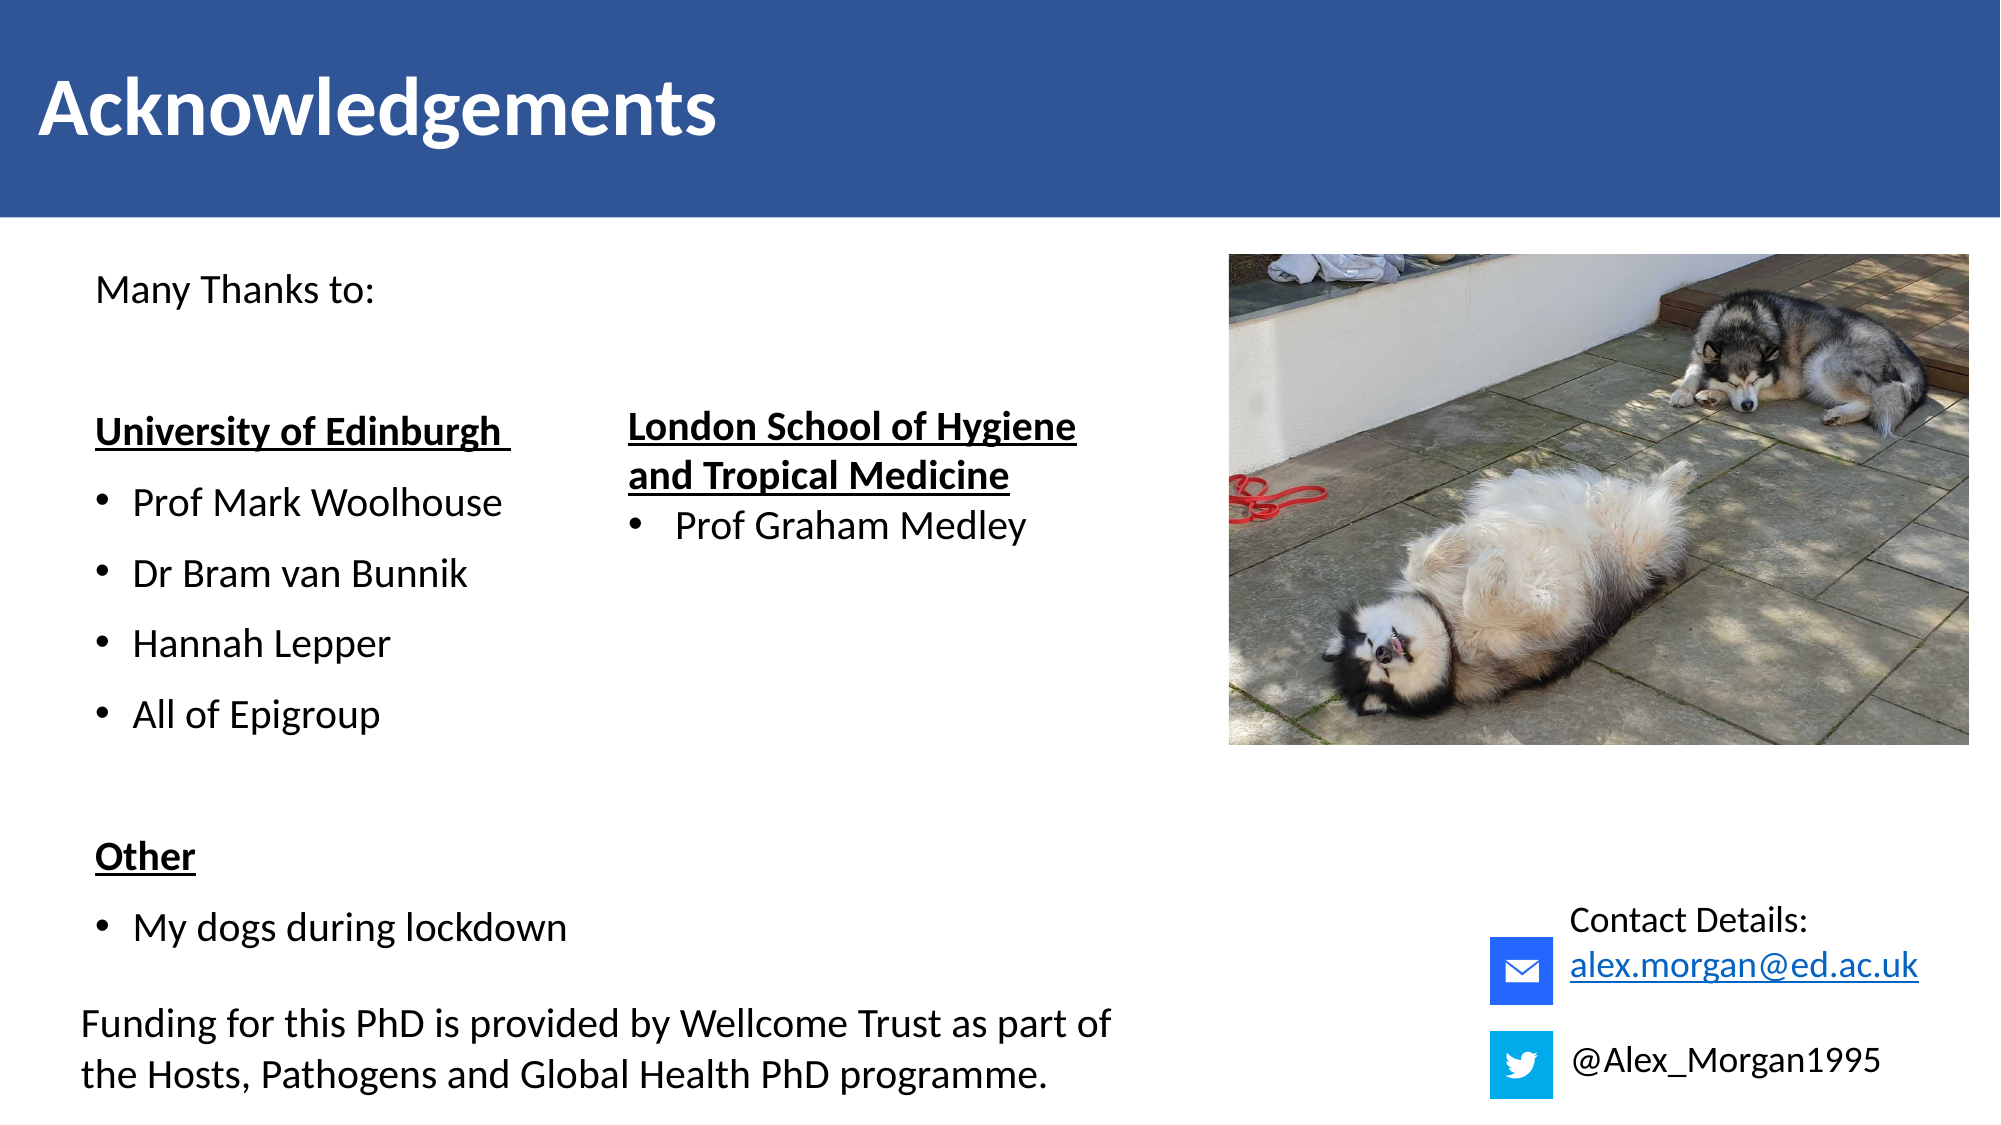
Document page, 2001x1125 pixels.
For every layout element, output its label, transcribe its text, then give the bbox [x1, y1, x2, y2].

text_box Contact Details: alex.morgan@ed.ac.uk @Alex_Morgan1995 [1555, 887, 1934, 1088]
picture [1507, 1052, 1535, 1078]
text_box London School of Hygiene and Tropical Medicine Prof Graham Medley [613, 390, 1147, 556]
picture [1228, 254, 1969, 745]
text_box Funding for this PhD is provided by Wellcome Trust as part of the Hosts, Pathogens and Global Health PhD programme. [66, 988, 1161, 1104]
picture [1490, 937, 1554, 1005]
text_box Many Thanks to: University of Edinburgh Prof Mark Woolhouse Dr Bram van Bunnik Hannah Lepper All of Epigroup Other My dogs during lockdown [80, 254, 614, 861]
text_box Acknowledgements [0, 0, 2000, 218]
